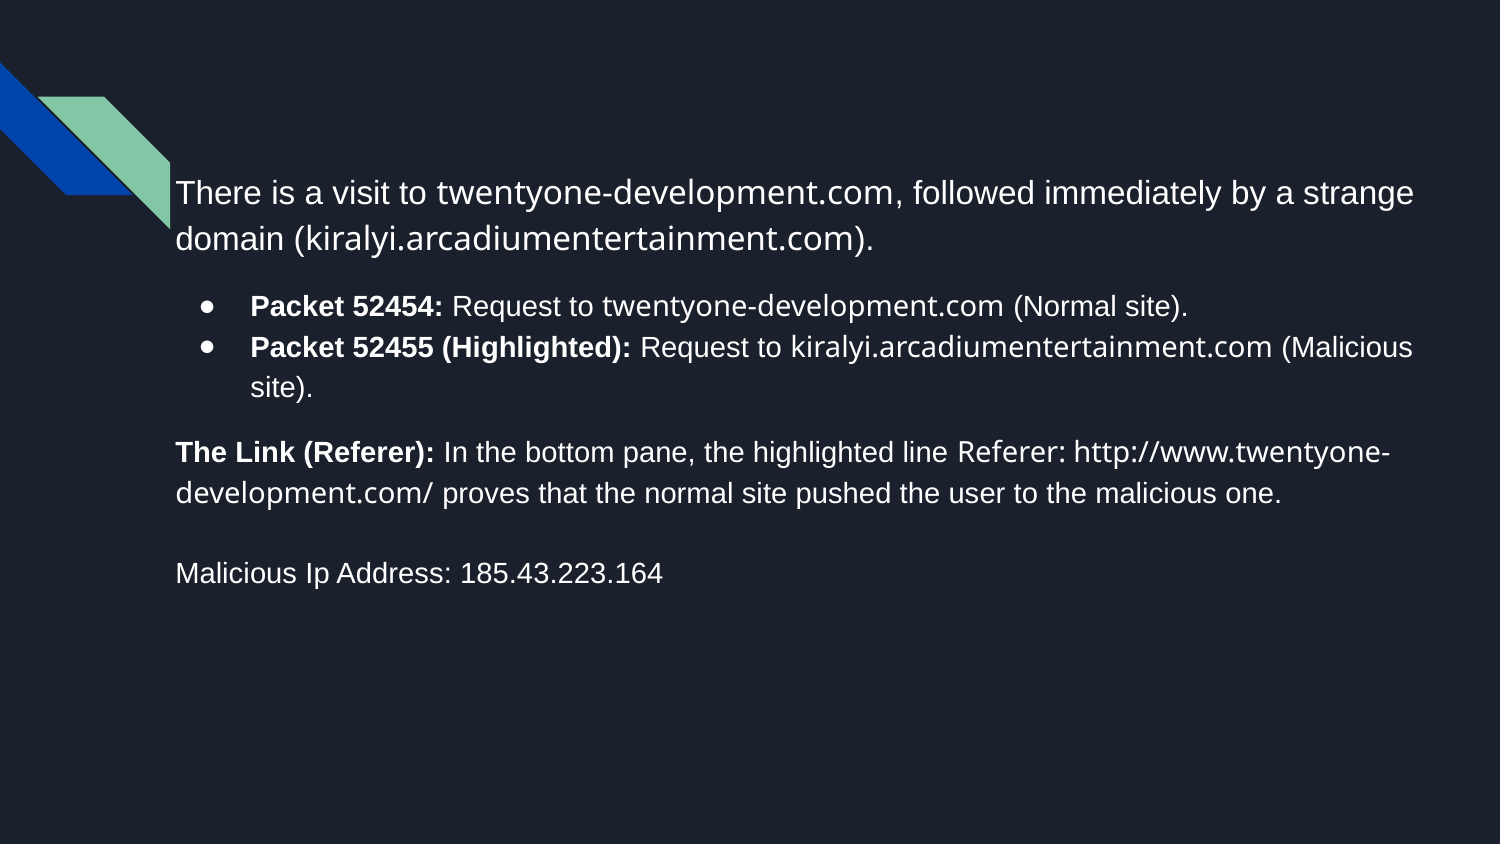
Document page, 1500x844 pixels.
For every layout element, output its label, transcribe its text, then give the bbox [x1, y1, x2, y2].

list There is a visit to twentyone-development.com, followed immediately by a strange domain (kiralyi.arcadiumentertainment.com). Packet 52454: Request to twentyone-development.com (Normal site). Packet 52455 (Highlighted): Request to kiralyi.arcadiumentertainment.com (Malicious site). The Link (Referer): In the bottom pane, the highlighted line Referer: http://www.twentyone-development.com/ proves that the normal site pushed the user to the malicious one. Malicious Ip Address: 185.43.223.164 [160, 150, 1481, 727]
